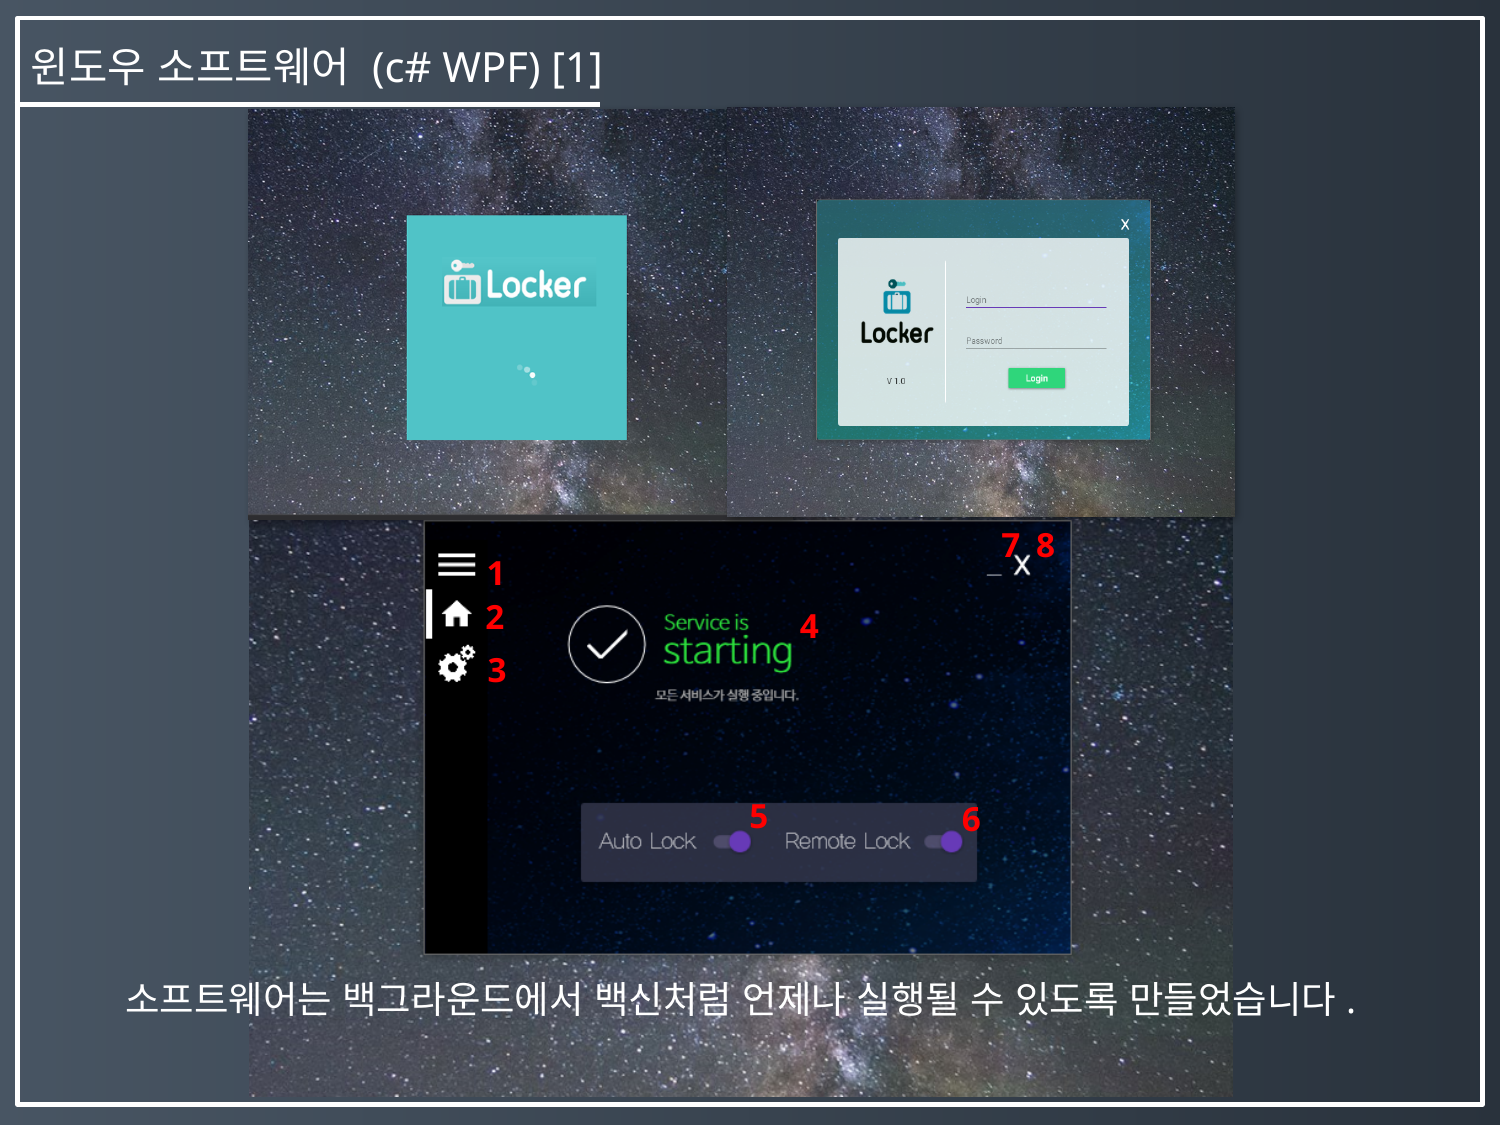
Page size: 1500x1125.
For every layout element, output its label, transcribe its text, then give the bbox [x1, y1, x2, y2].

text_box 소프트웨어는 백그라운드에서 백신처럼 언제나 실행될 수 있도록 만들었습니다. [44, 969, 243, 1029]
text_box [248, 524, 1233, 1097]
text_box 소프트웨어는 백그라운드에서 백신처럼 언제나 실행될 수 있도록 만들었습니다. [1238, 969, 1437, 1029]
picture [248, 107, 1235, 520]
text_box 윈도우 소프트웨어 (c# WPF) [1] [15, 33, 618, 98]
